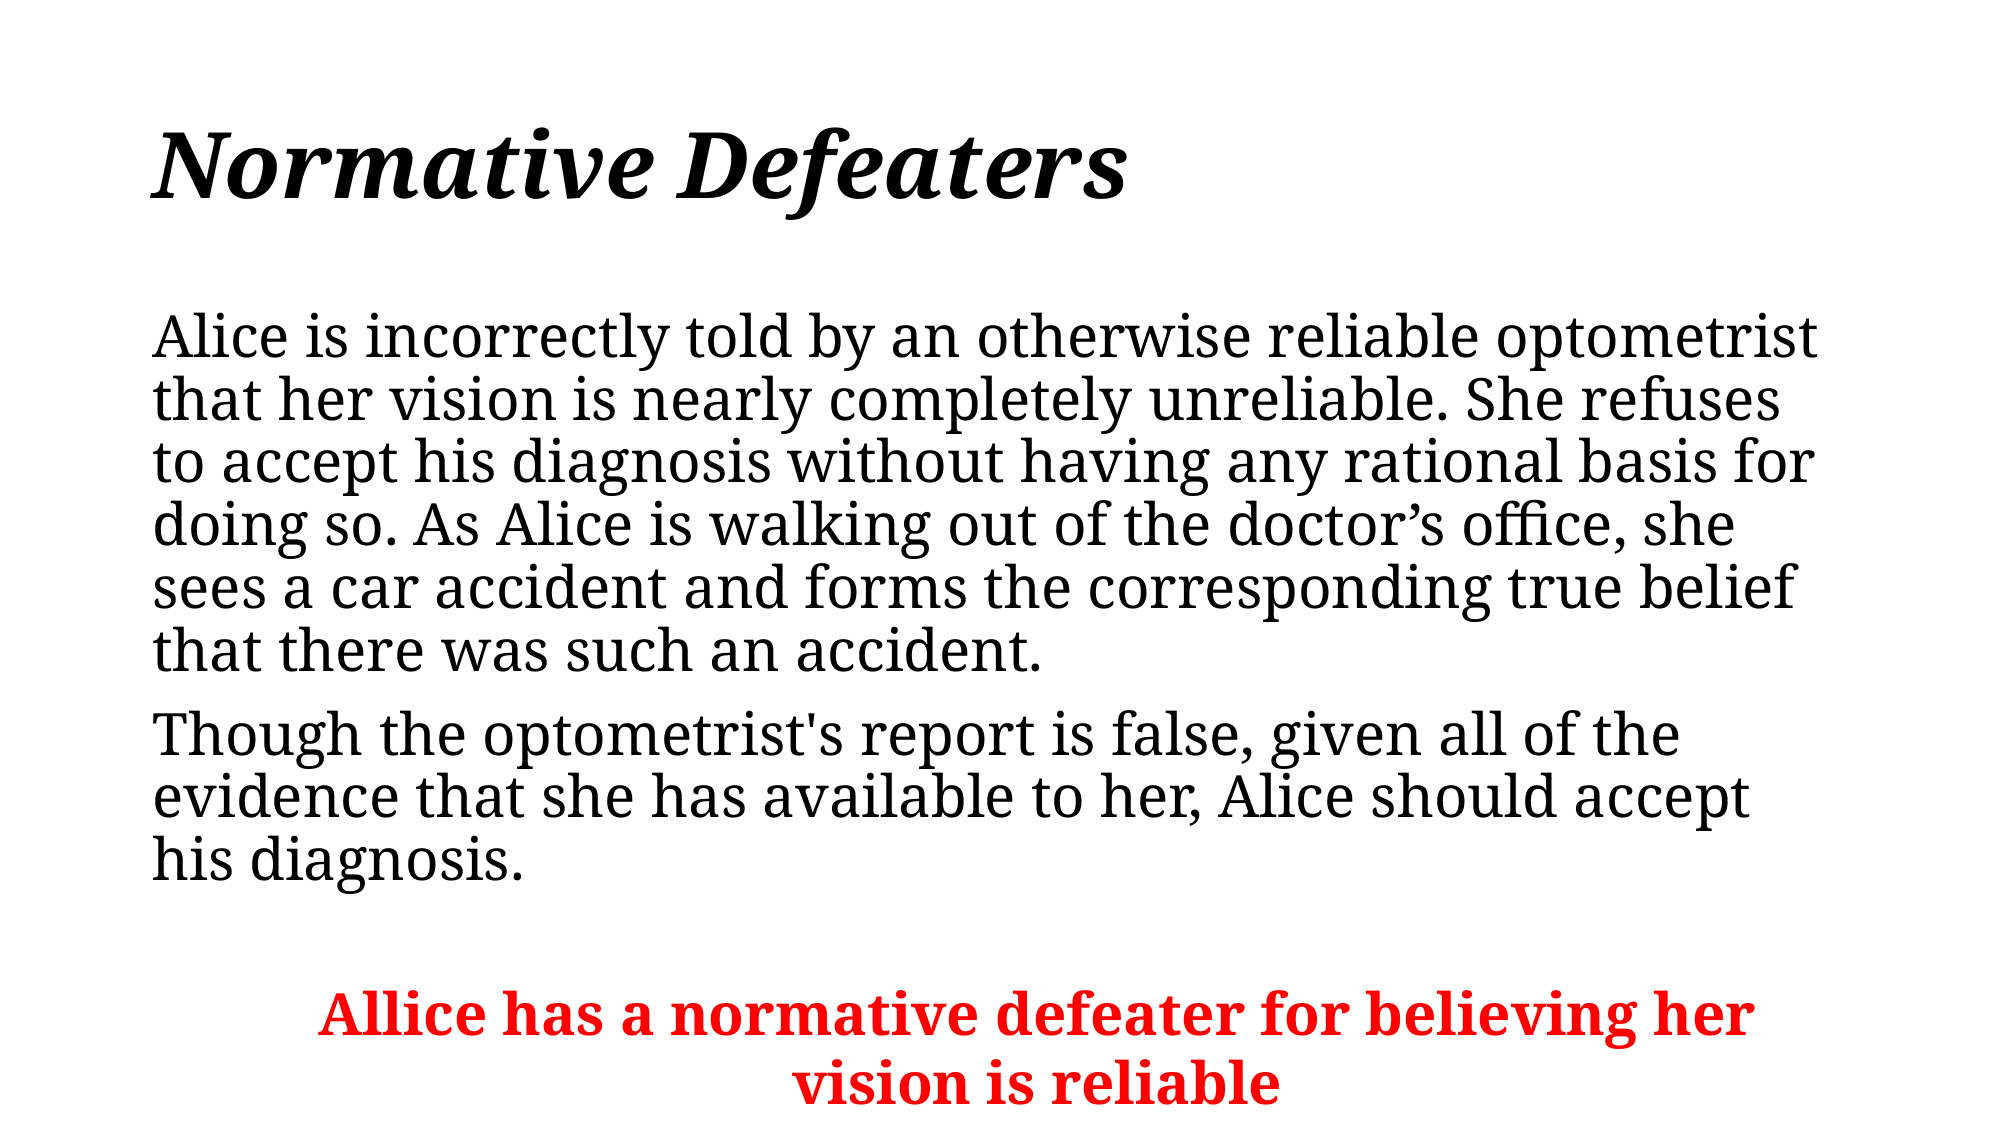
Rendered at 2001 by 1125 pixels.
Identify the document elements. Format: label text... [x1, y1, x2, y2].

list Alice is incorrectly told by an otherwise reliable optometrist that her vision is nearly completely unreliable. She refuses to accept his diagnosis without having any rational basis for doing so. As Alice is walking out of the doctor’s office, she sees a car accident and forms the corresponding true belief that there was such an accident. Though the optometrist's report is false, given all of the evidence that she has available to her, Alice should accept his diagnosis. Allice has a normative defeater for believing her vision is reliable [137, 299, 1863, 1125]
title Normative Defeaters [137, 59, 1863, 278]
